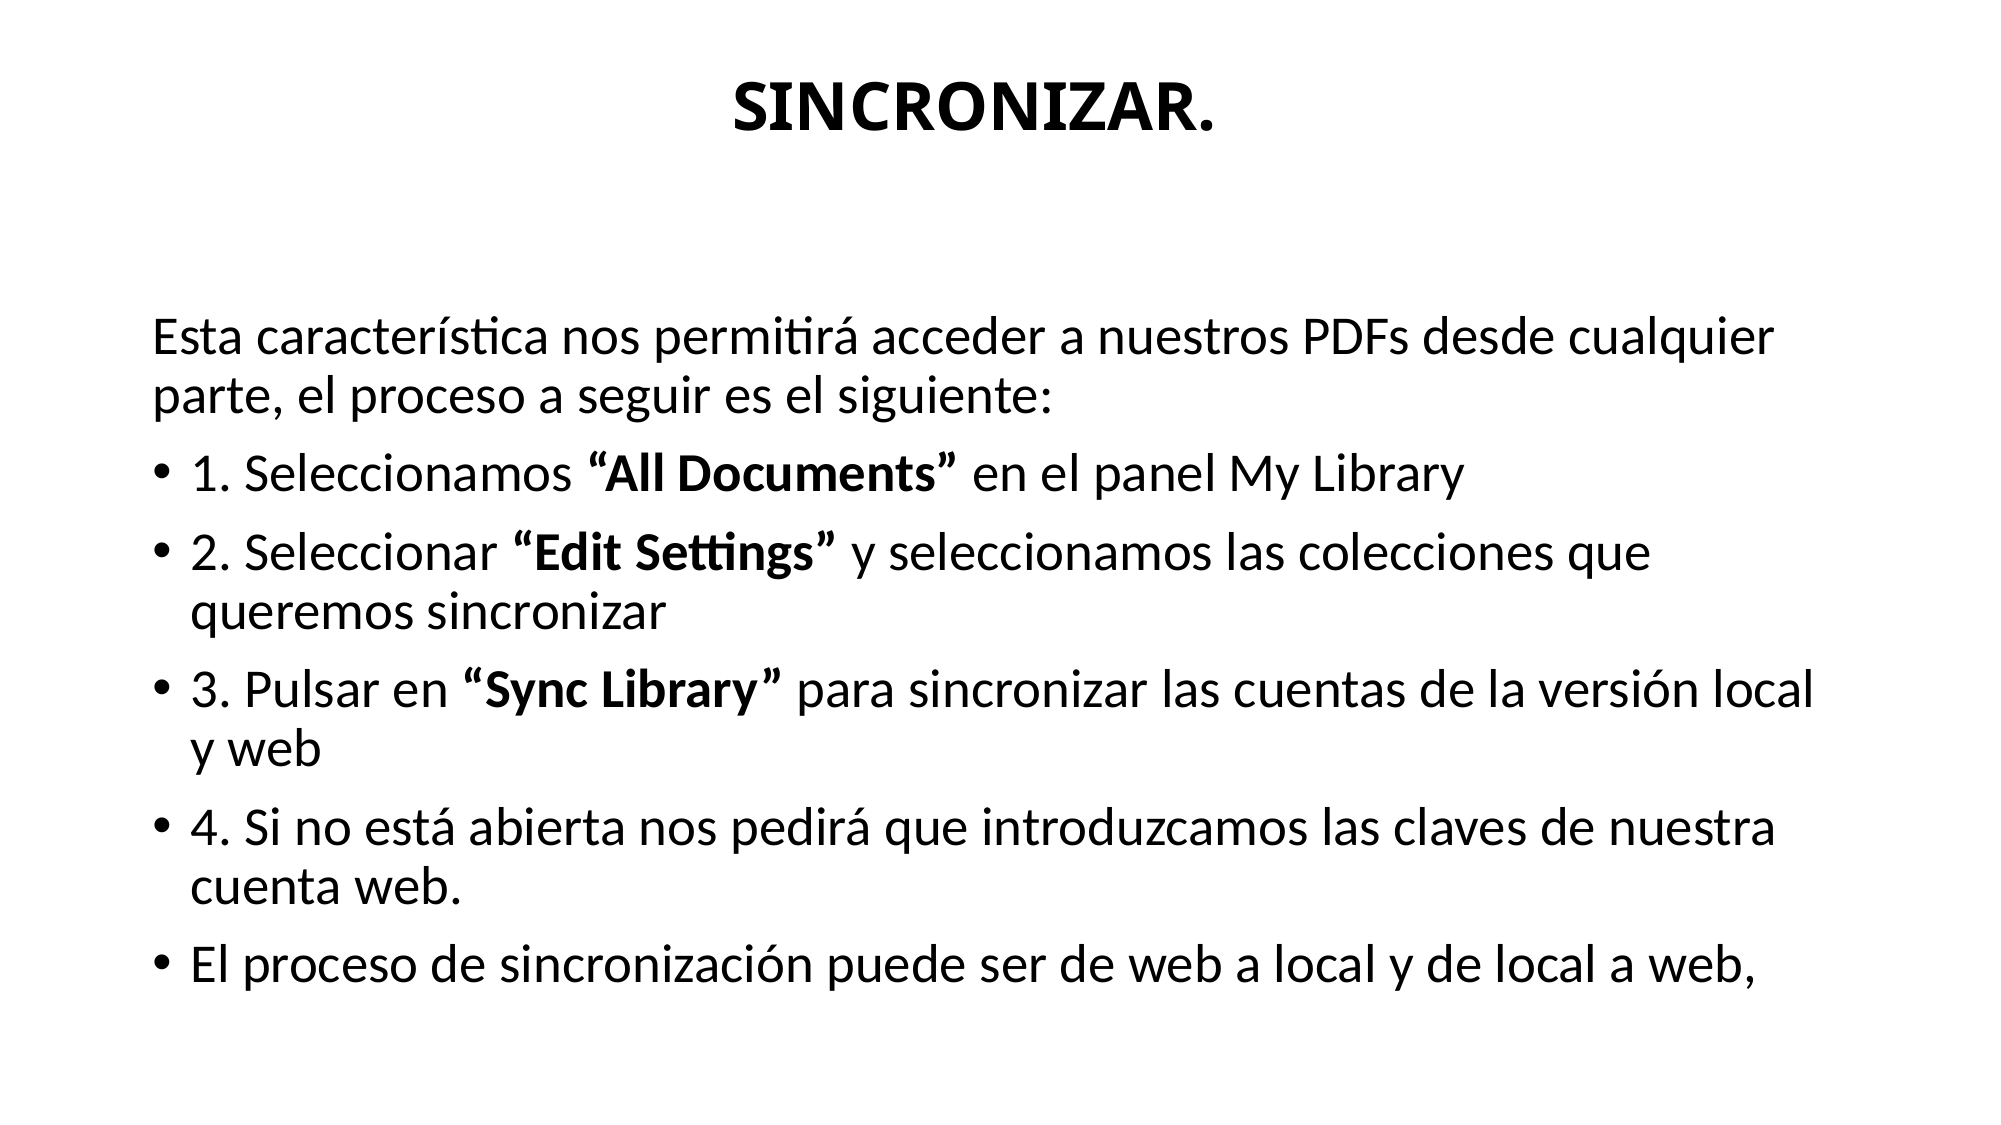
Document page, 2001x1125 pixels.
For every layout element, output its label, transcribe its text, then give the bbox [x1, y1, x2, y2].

list Esta característica nos permitirá acceder a nuestros PDFs desde cualquier parte, el proceso a seguir es el siguiente: 1. Seleccionamos “All Documents” en el panel My Library 2. Seleccionar “Edit Settings” y seleccionamos las colecciones que queremos sincronizar 3. Pulsar en “Sync Library” para sincronizar las cuentas de la versión local y web 4. Si no está abierta nos pedirá que introduzcamos las claves de nuestra cuenta web. El proceso de sincronización puede ser de web a local y de local a web, [137, 299, 1863, 1014]
title SINCRONIZAR. [120, 0, 1846, 218]
